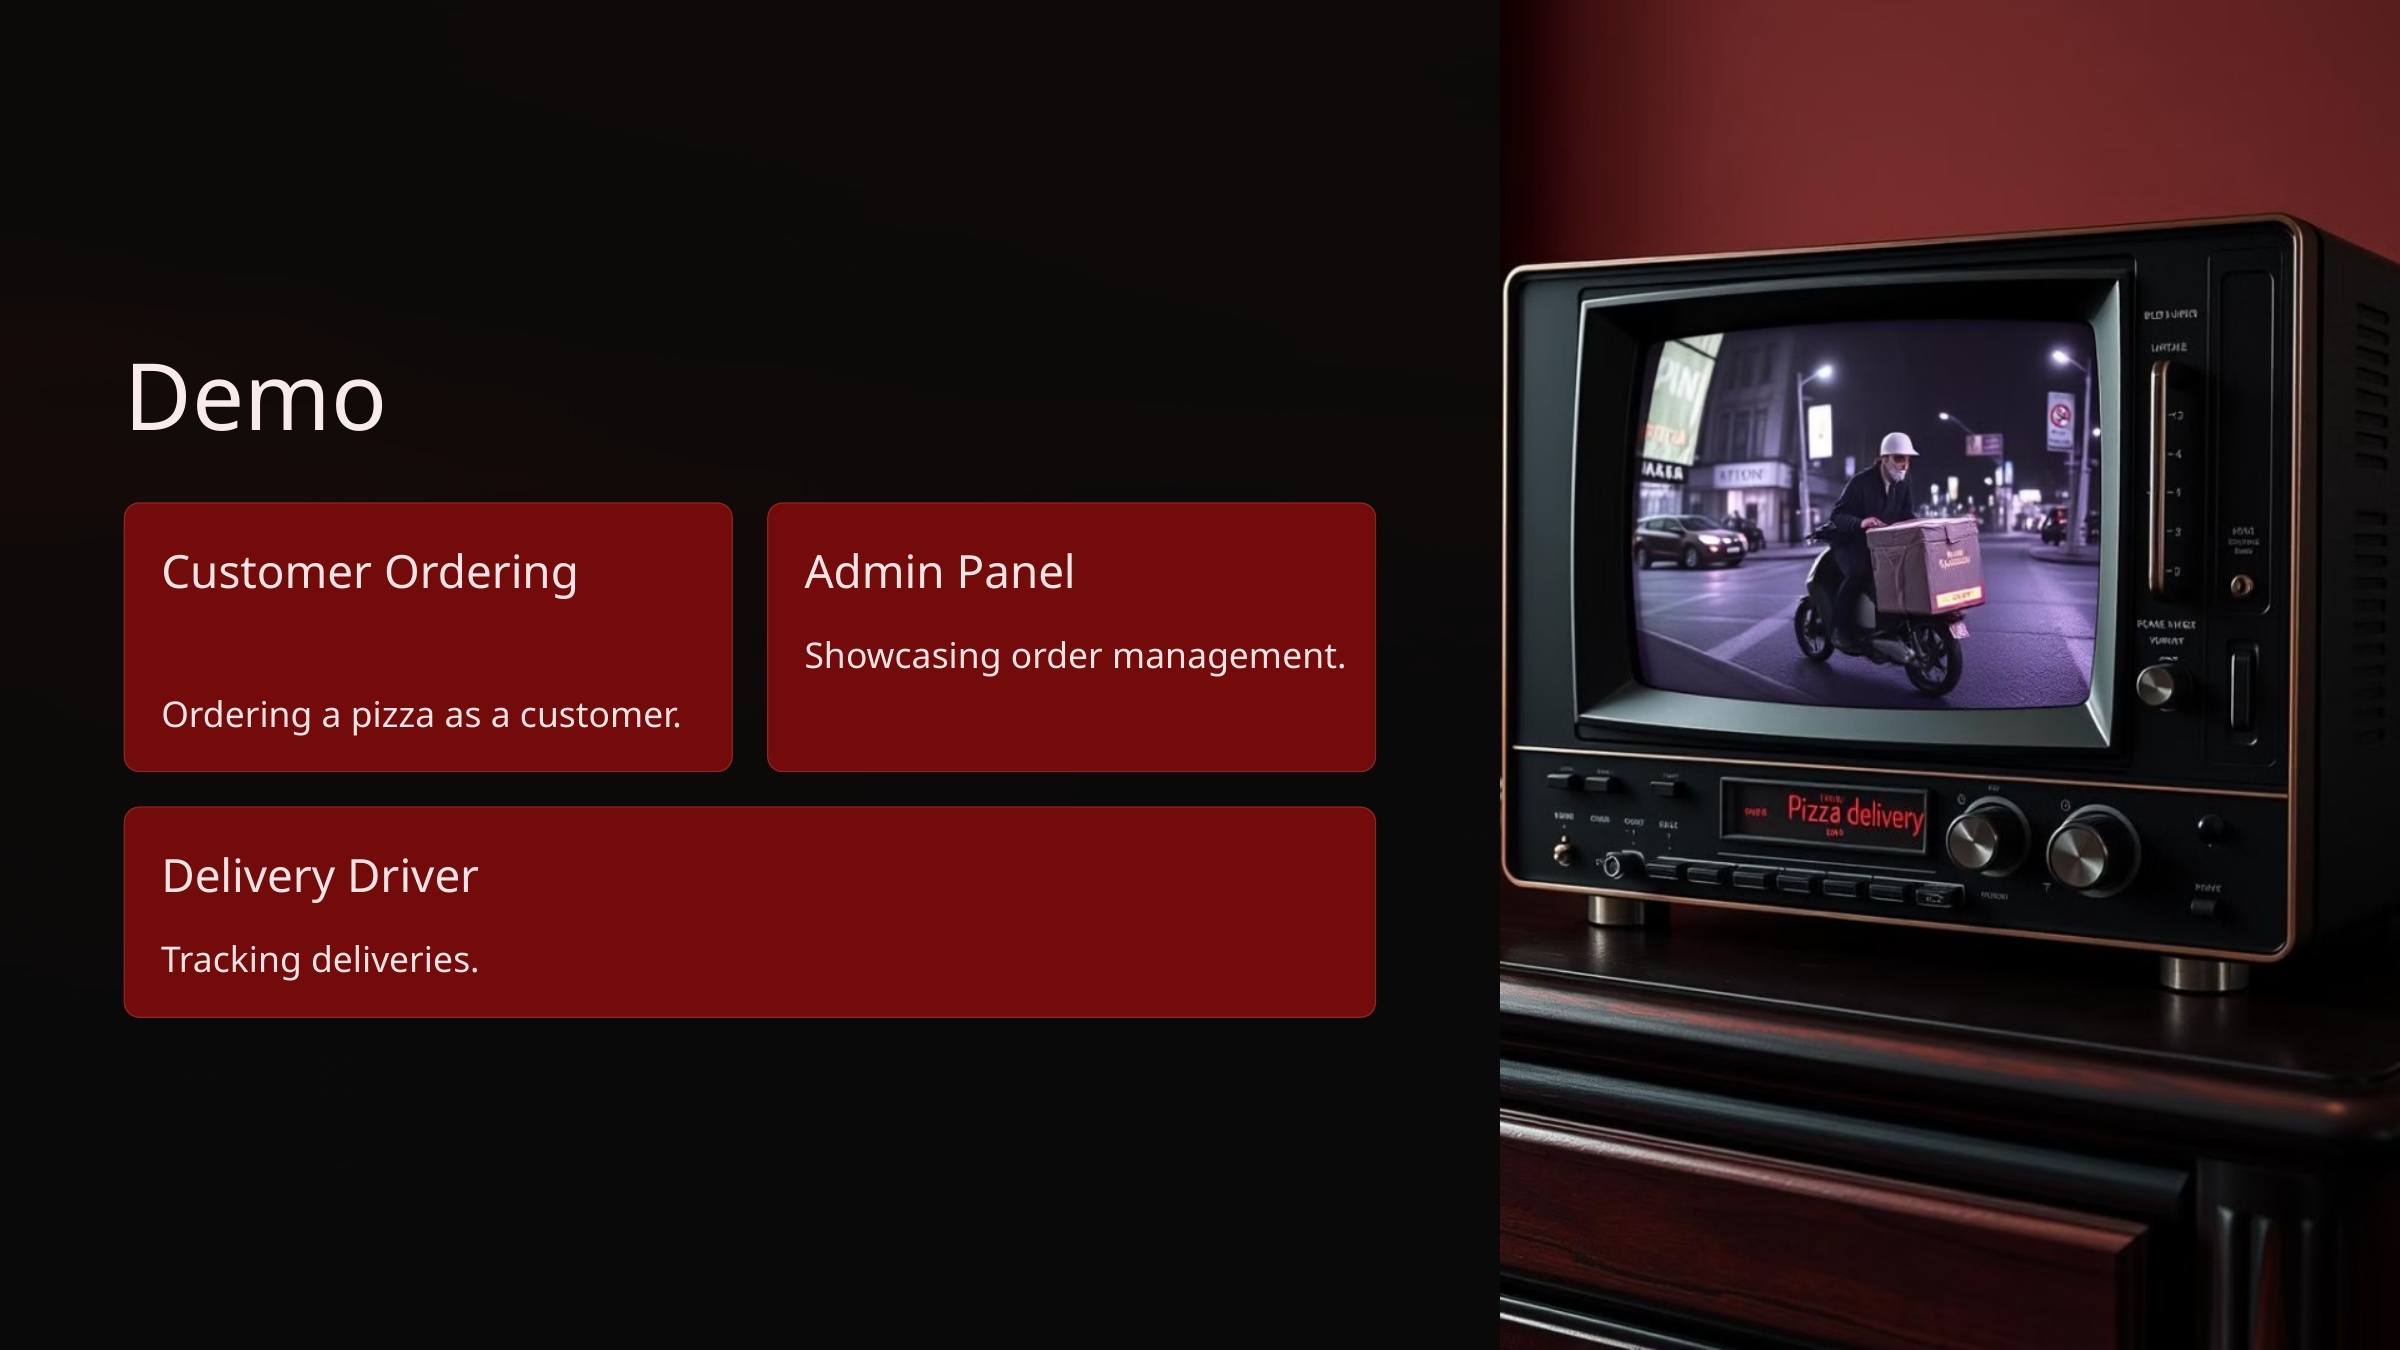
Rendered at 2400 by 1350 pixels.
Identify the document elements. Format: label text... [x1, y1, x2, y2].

text_box [124, 502, 733, 772]
text_box Delivery Driver [161, 843, 629, 903]
text_box Tracking deliveries. [161, 923, 1339, 981]
picture [1499, 0, 2400, 1350]
text_box Demo [124, 332, 1060, 450]
text_box Admin Panel [804, 539, 1273, 599]
text_box [124, 807, 1376, 1018]
text_box Ordering a pizza as a customer. [161, 677, 696, 735]
text_box Customer Ordering [161, 539, 696, 657]
text_box Showcasing order management. [804, 619, 1339, 677]
text_box [767, 502, 1376, 772]
